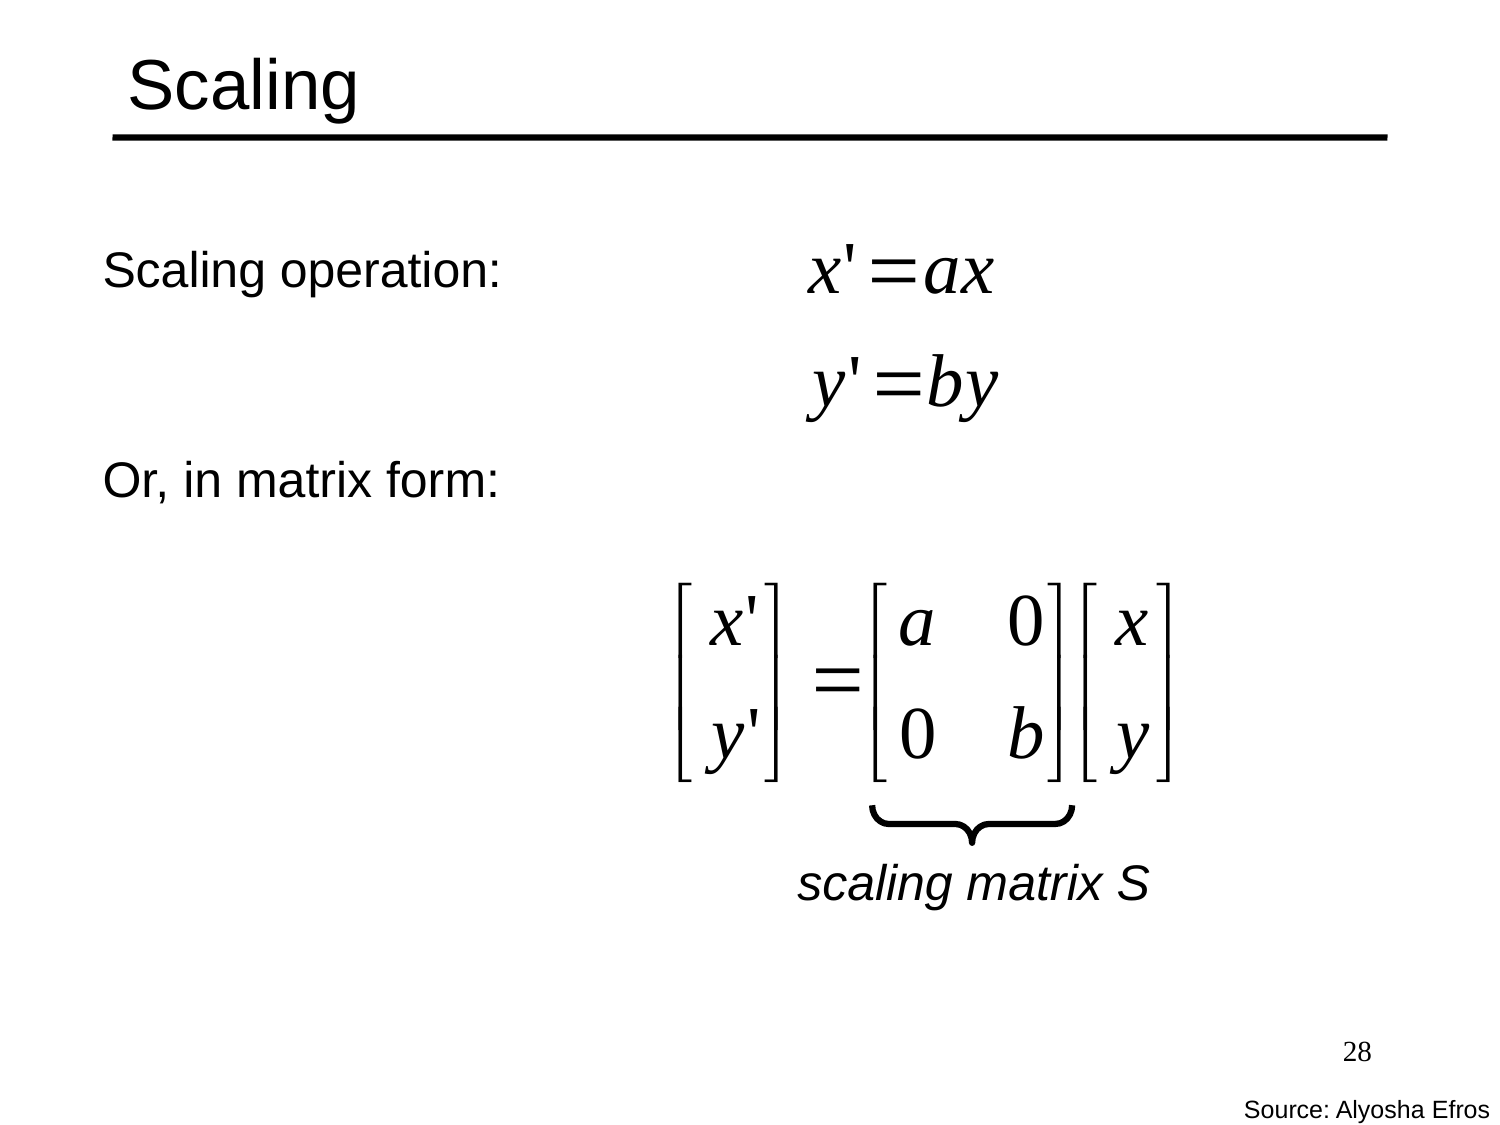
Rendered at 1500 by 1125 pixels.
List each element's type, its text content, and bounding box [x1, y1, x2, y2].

slide_number 28 [1074, 1024, 1388, 1101]
title Scaling [112, 12, 1388, 151]
text_box scaling matrix S [782, 842, 1165, 918]
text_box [793, 226, 1012, 440]
list Scaling operation: Or, in matrix form: [87, 229, 1363, 906]
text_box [660, 564, 1199, 796]
text_box [872, 805, 1073, 842]
text_box Source: Alyosha Efros [1229, 1086, 1500, 1125]
